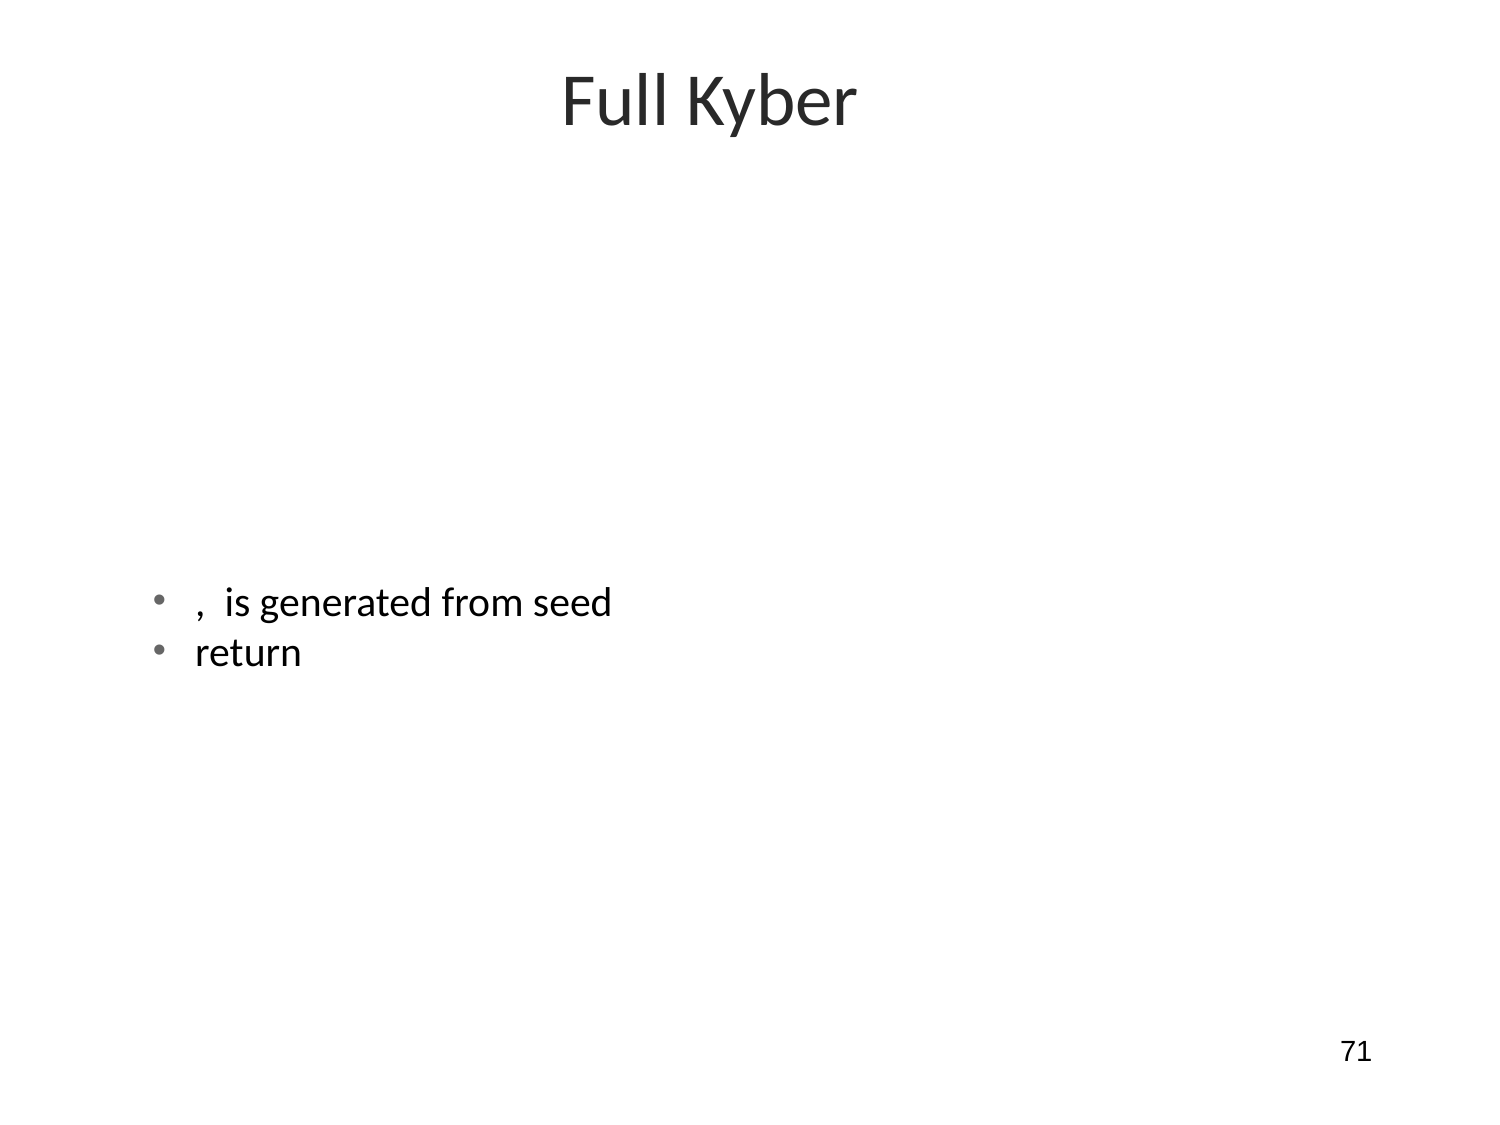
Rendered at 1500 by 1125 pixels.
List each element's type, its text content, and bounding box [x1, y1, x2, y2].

text_box Full Kyber [184, 52, 1236, 150]
slide_number 71 [1074, 1024, 1388, 1101]
